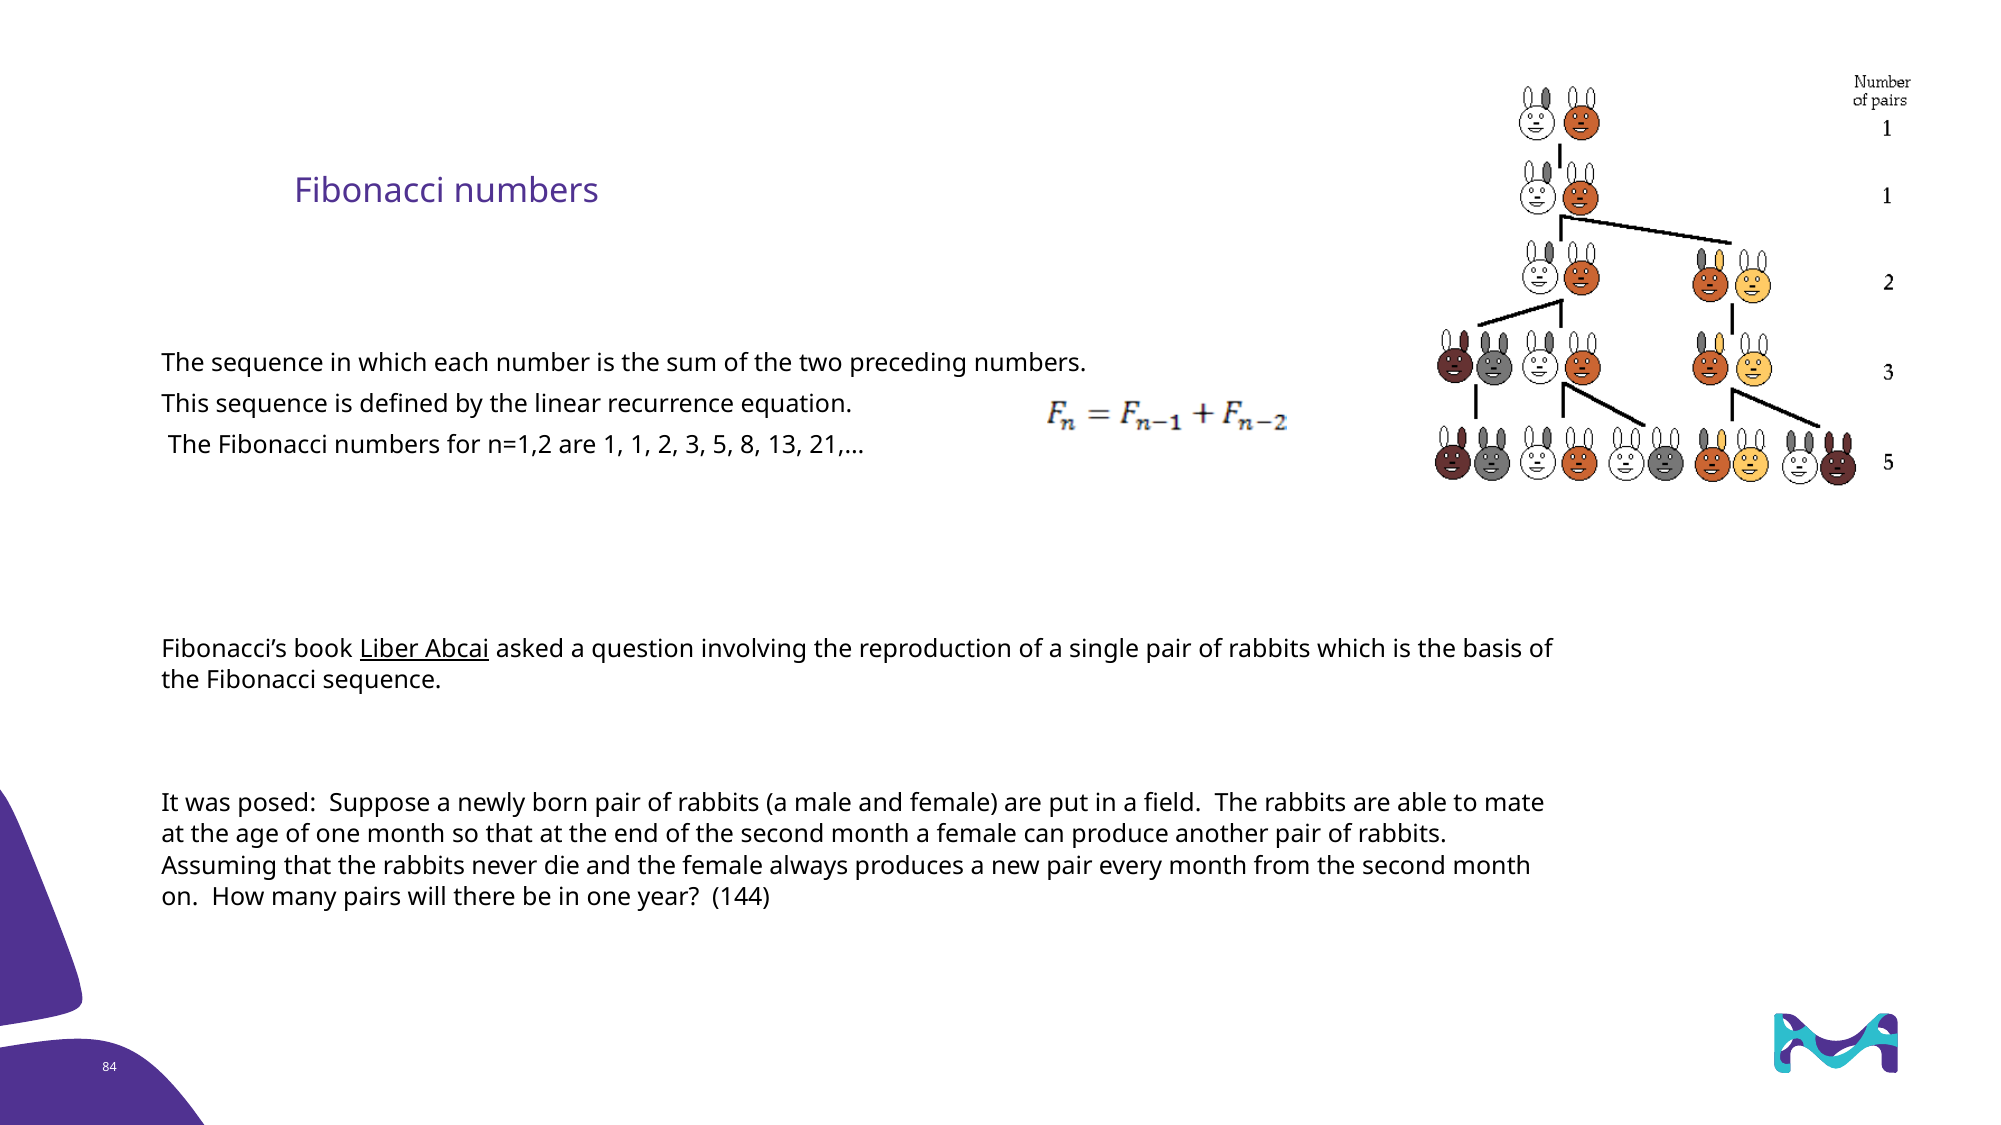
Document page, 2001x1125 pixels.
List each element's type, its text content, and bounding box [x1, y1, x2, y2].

picture [1424, 74, 1921, 491]
text_box Fibonacci numbers [294, 172, 1419, 213]
picture [1046, 396, 1288, 442]
text_box The sequence in which each number is the sum of the two preceding numbers. This sequence is defined by the linear recurrence equation. The Fibonacci numbers for n=1,2 are 1, 1, 2, 3, 5, 8, 13, 21,… Fibonacci’s book Liber Abcai asked a question involving the reproduction of a single pair of rabbits which is the basis of the Fibonacci sequence. It was posed: Suppose a newly born pair of rabbits (a male and female) are put in a field. The rabbits are able to mate at the age of one month so that at the end of the second month a female can produce another pair of rabbits. Assuming that the rabbits never die and the female always produces a new pair every month from the second month on. How many pairs will there be in one year? (144) [146, 338, 1572, 1025]
slide_number 84 [102, 1046, 209, 1083]
